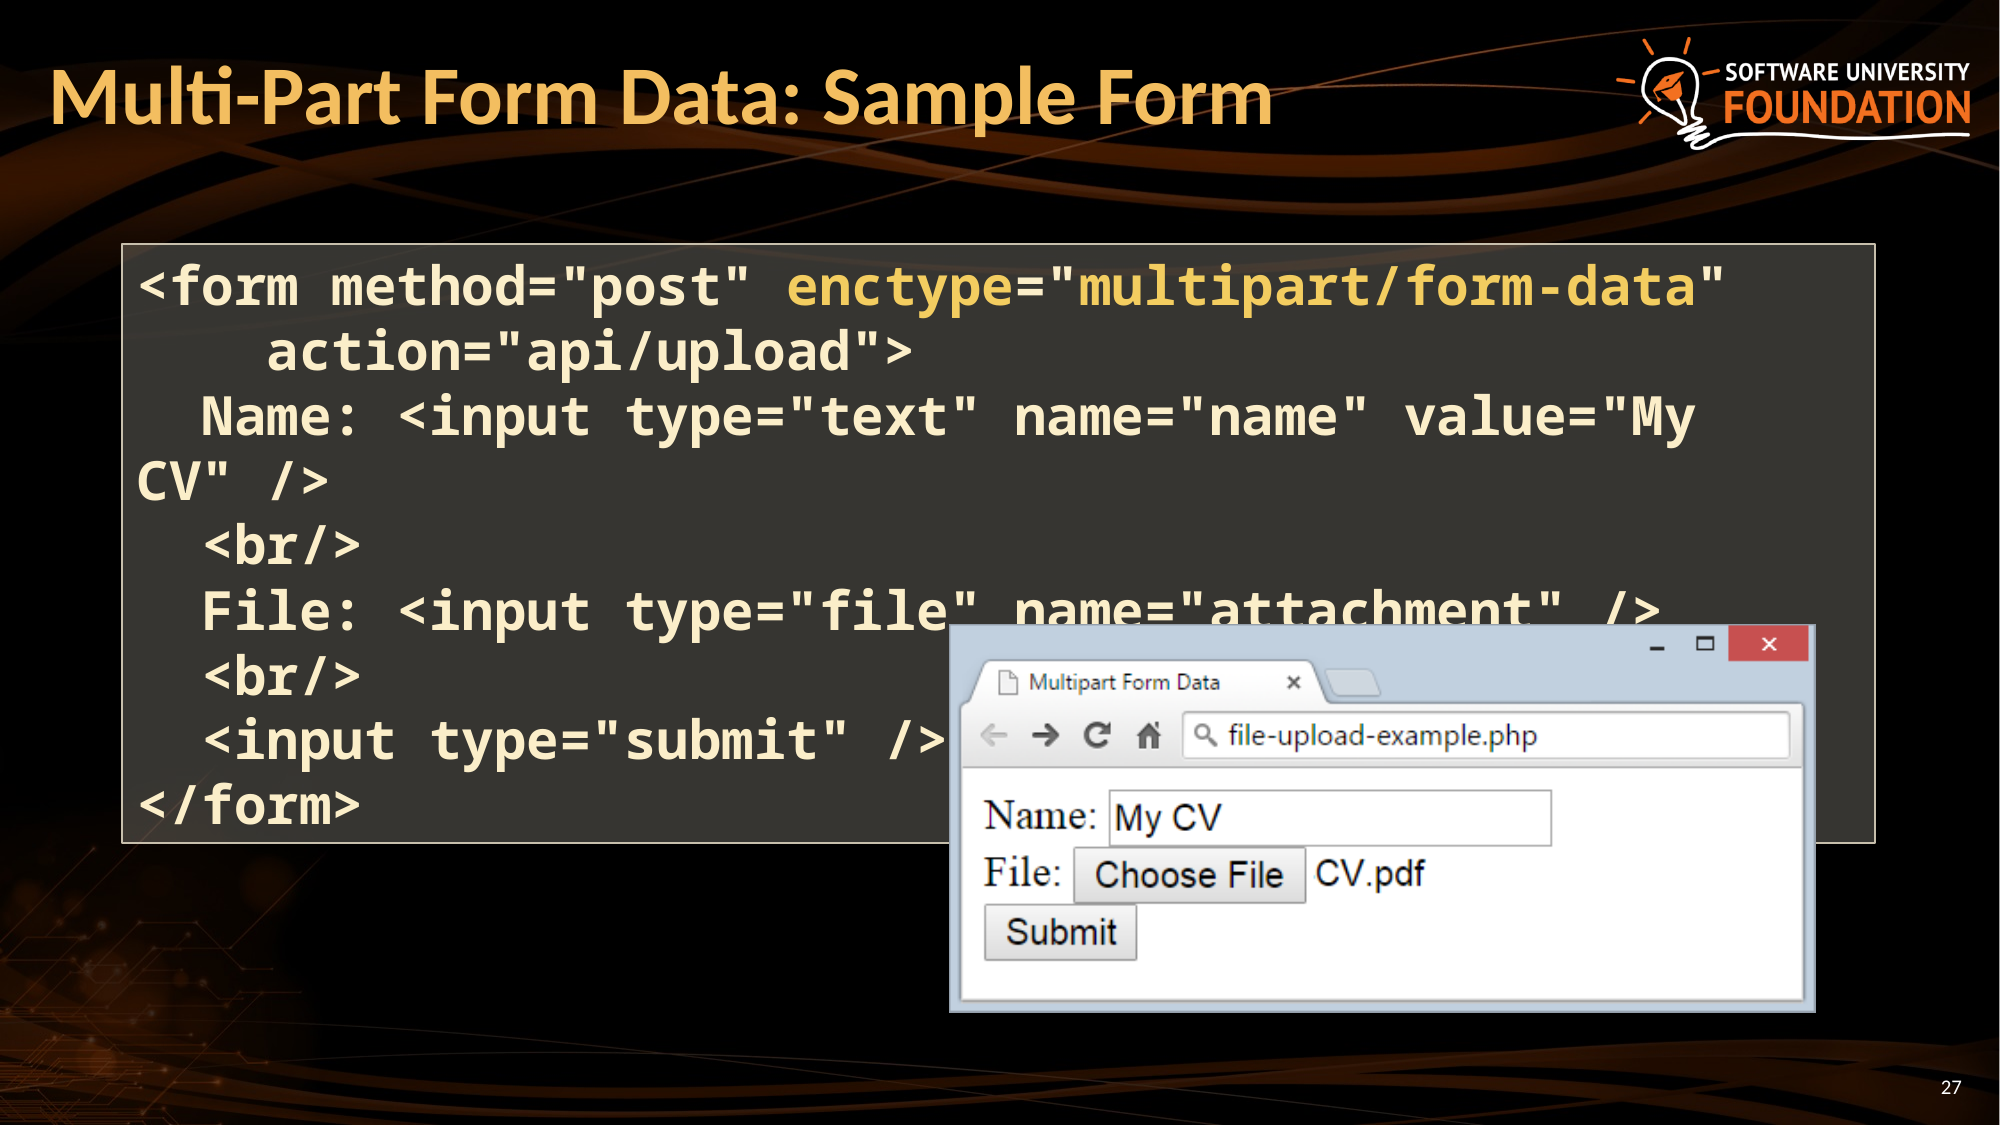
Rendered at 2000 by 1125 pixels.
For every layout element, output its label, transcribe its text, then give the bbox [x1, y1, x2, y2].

picture [0, 0, 2000, 1125]
text_box <form method="post" enctype="multipart/form-data" action="api/upload"> Name: <input type="text" name="name" value="My CV" /> <br/> File: <input type="file" name="attachment" /> <br/> <input type="submit" /> </form> [122, 243, 1875, 844]
title Multi-Part Form Data: Sample Form [30, 6, 1602, 189]
slide_number 27 [1897, 1070, 1968, 1103]
